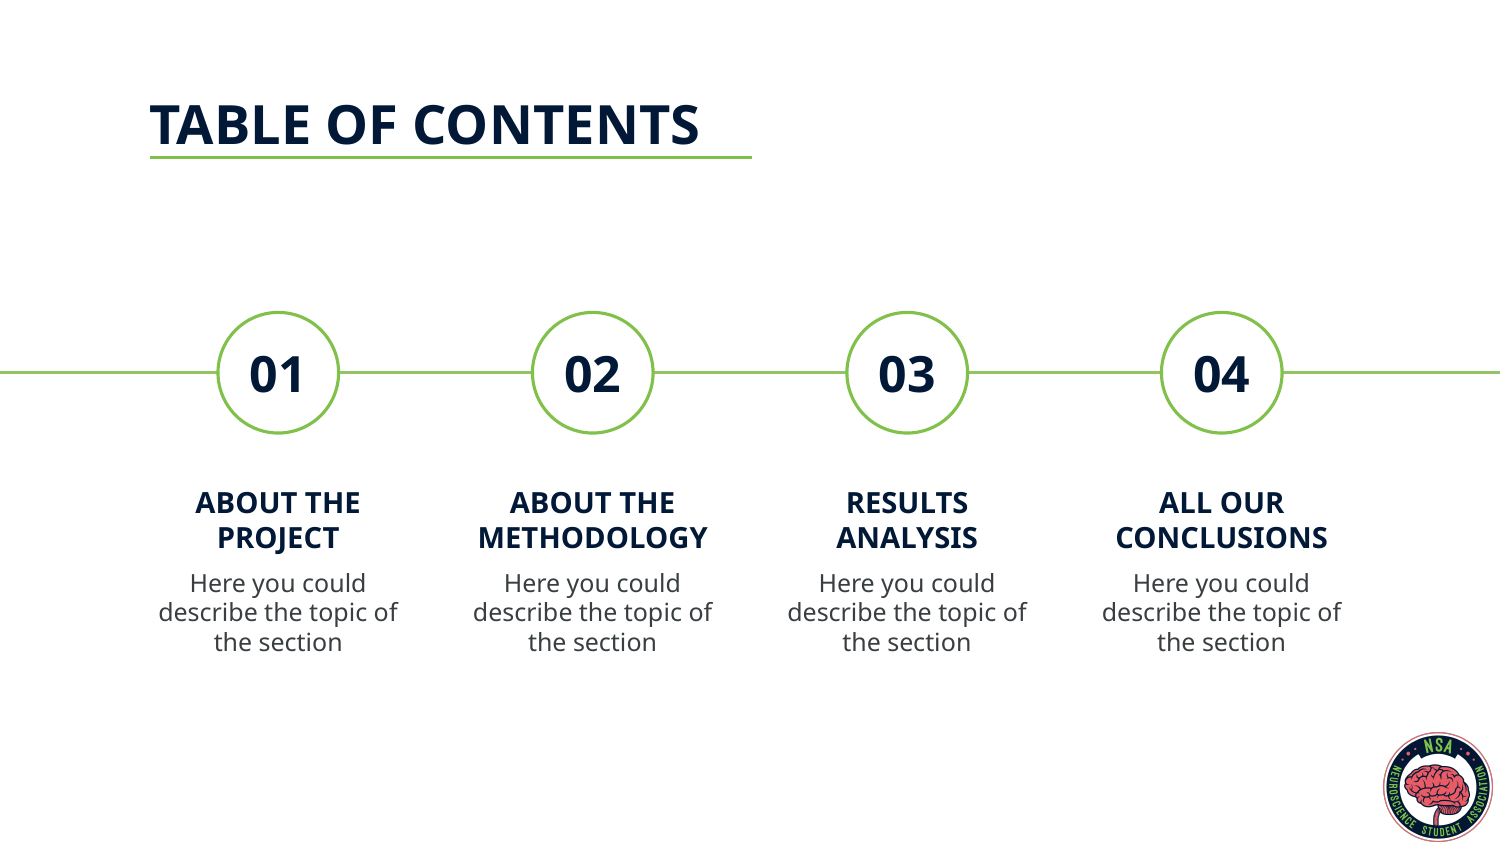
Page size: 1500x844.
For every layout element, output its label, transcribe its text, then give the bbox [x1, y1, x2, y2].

text_box [1178, 312, 1266, 331]
title 01 [139, 380, 418, 415]
title ABOUT THE PROJECT [139, 469, 418, 552]
title 01 [139, 331, 418, 371]
text_box [549, 312, 637, 331]
title 03 [768, 380, 1047, 415]
subtitle Here you could describe the topic of the section [1082, 552, 1361, 683]
subtitle Here you could describe the topic of the section [139, 552, 418, 683]
title ALL OUR CONCLUSIONS [1082, 469, 1361, 552]
text_box [864, 415, 951, 434]
text_box [863, 312, 951, 331]
title RESULTS ANALYSIS [768, 469, 1047, 552]
text_box [235, 415, 322, 434]
subtitle Here you could describe the topic of the section [768, 552, 1047, 683]
text_box [549, 415, 636, 434]
title TABLE OF CONTENTS [134, 75, 1366, 170]
text_box [234, 312, 322, 331]
title 03 [768, 331, 1047, 371]
picture [1383, 732, 1493, 842]
title ABOUT THE METHODOLOGY [453, 469, 732, 552]
text_box [1178, 415, 1265, 434]
subtitle Here you could describe the topic of the section [453, 552, 732, 683]
title 02 [453, 331, 732, 371]
title 04 [1082, 331, 1361, 371]
title 04 [1082, 380, 1361, 415]
title 02 [453, 380, 732, 415]
